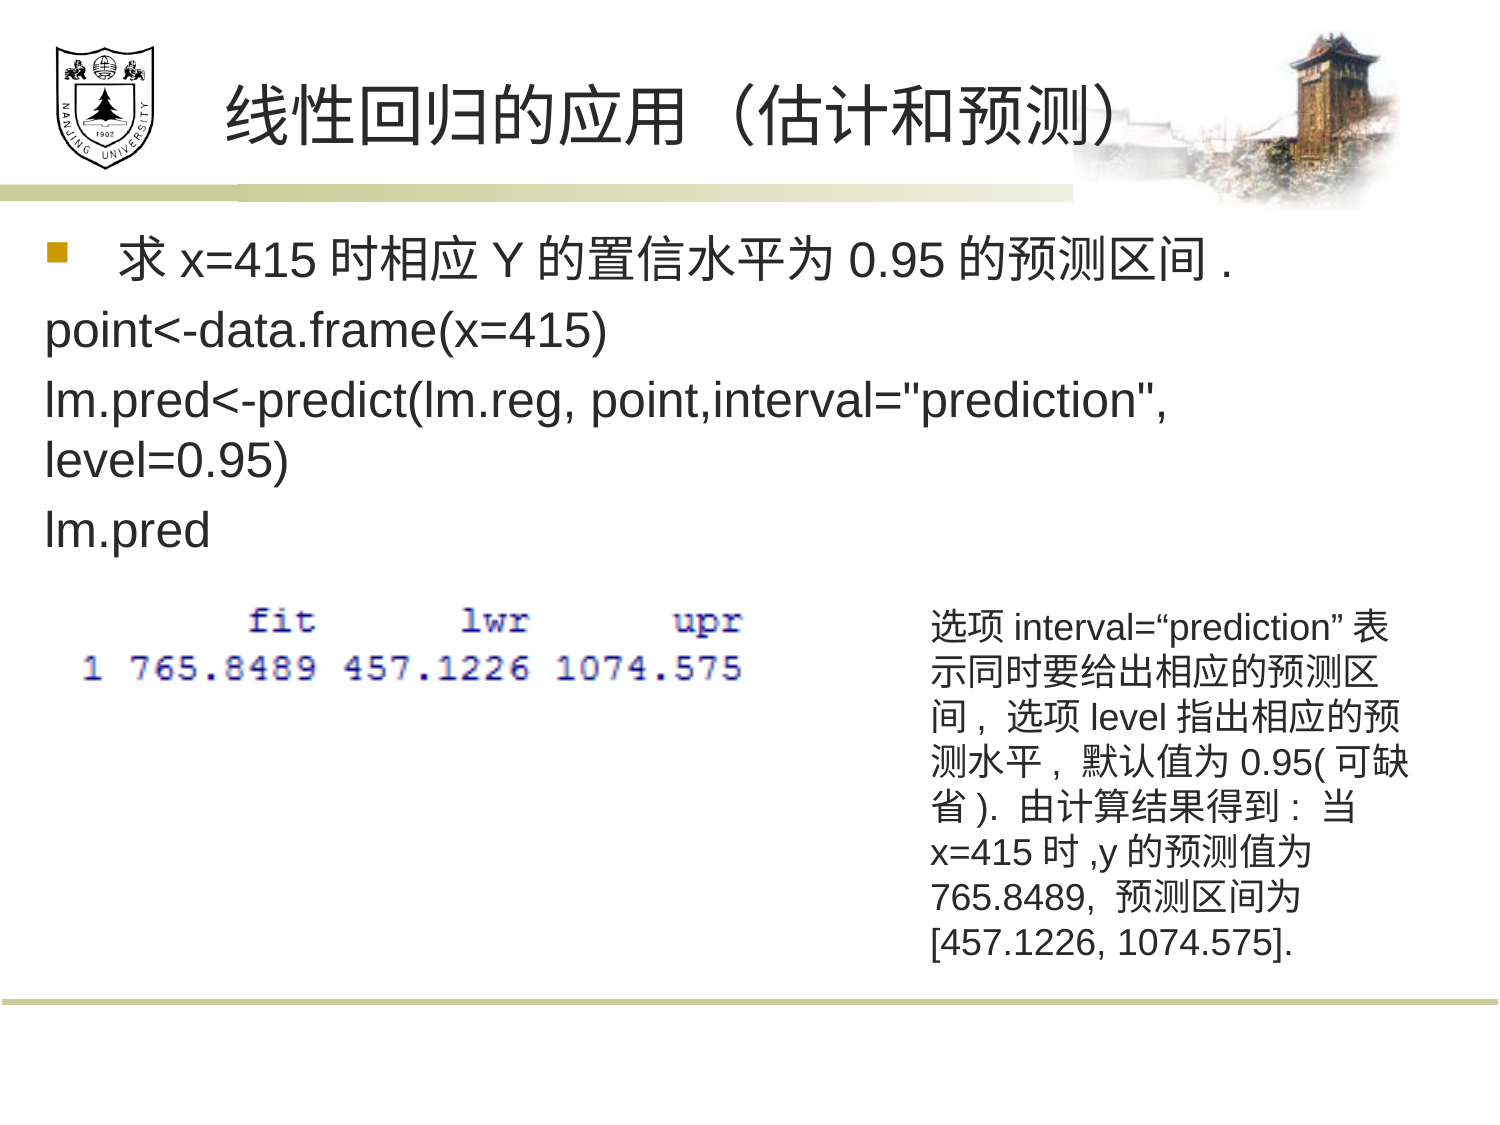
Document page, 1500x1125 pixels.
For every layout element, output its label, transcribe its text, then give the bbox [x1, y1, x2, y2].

list 求x=415时相应Y的置信水平为0.95的预测区间. point<-data.frame(x=415) lm.pred<-predict(lm.reg, point,interval="prediction", level=0.95) lm.pred [29, 220, 1436, 976]
picture [1073, 30, 1400, 211]
title 线性回归的应用（估计和预测） [171, 66, 1211, 161]
picture [2, 999, 1498, 1005]
picture [64, 597, 771, 693]
text_box 选项interval=“prediction”表示同时要给出相应的预测区间, 选项level指出相应的预测水平, 默认值为0.95(可缺省). 由计算结果得到: 当x=415时,y的预测值为765.8489, 预测区间为[457.1226, 1074.575]. [915, 550, 1436, 971]
picture [50, 42, 160, 173]
